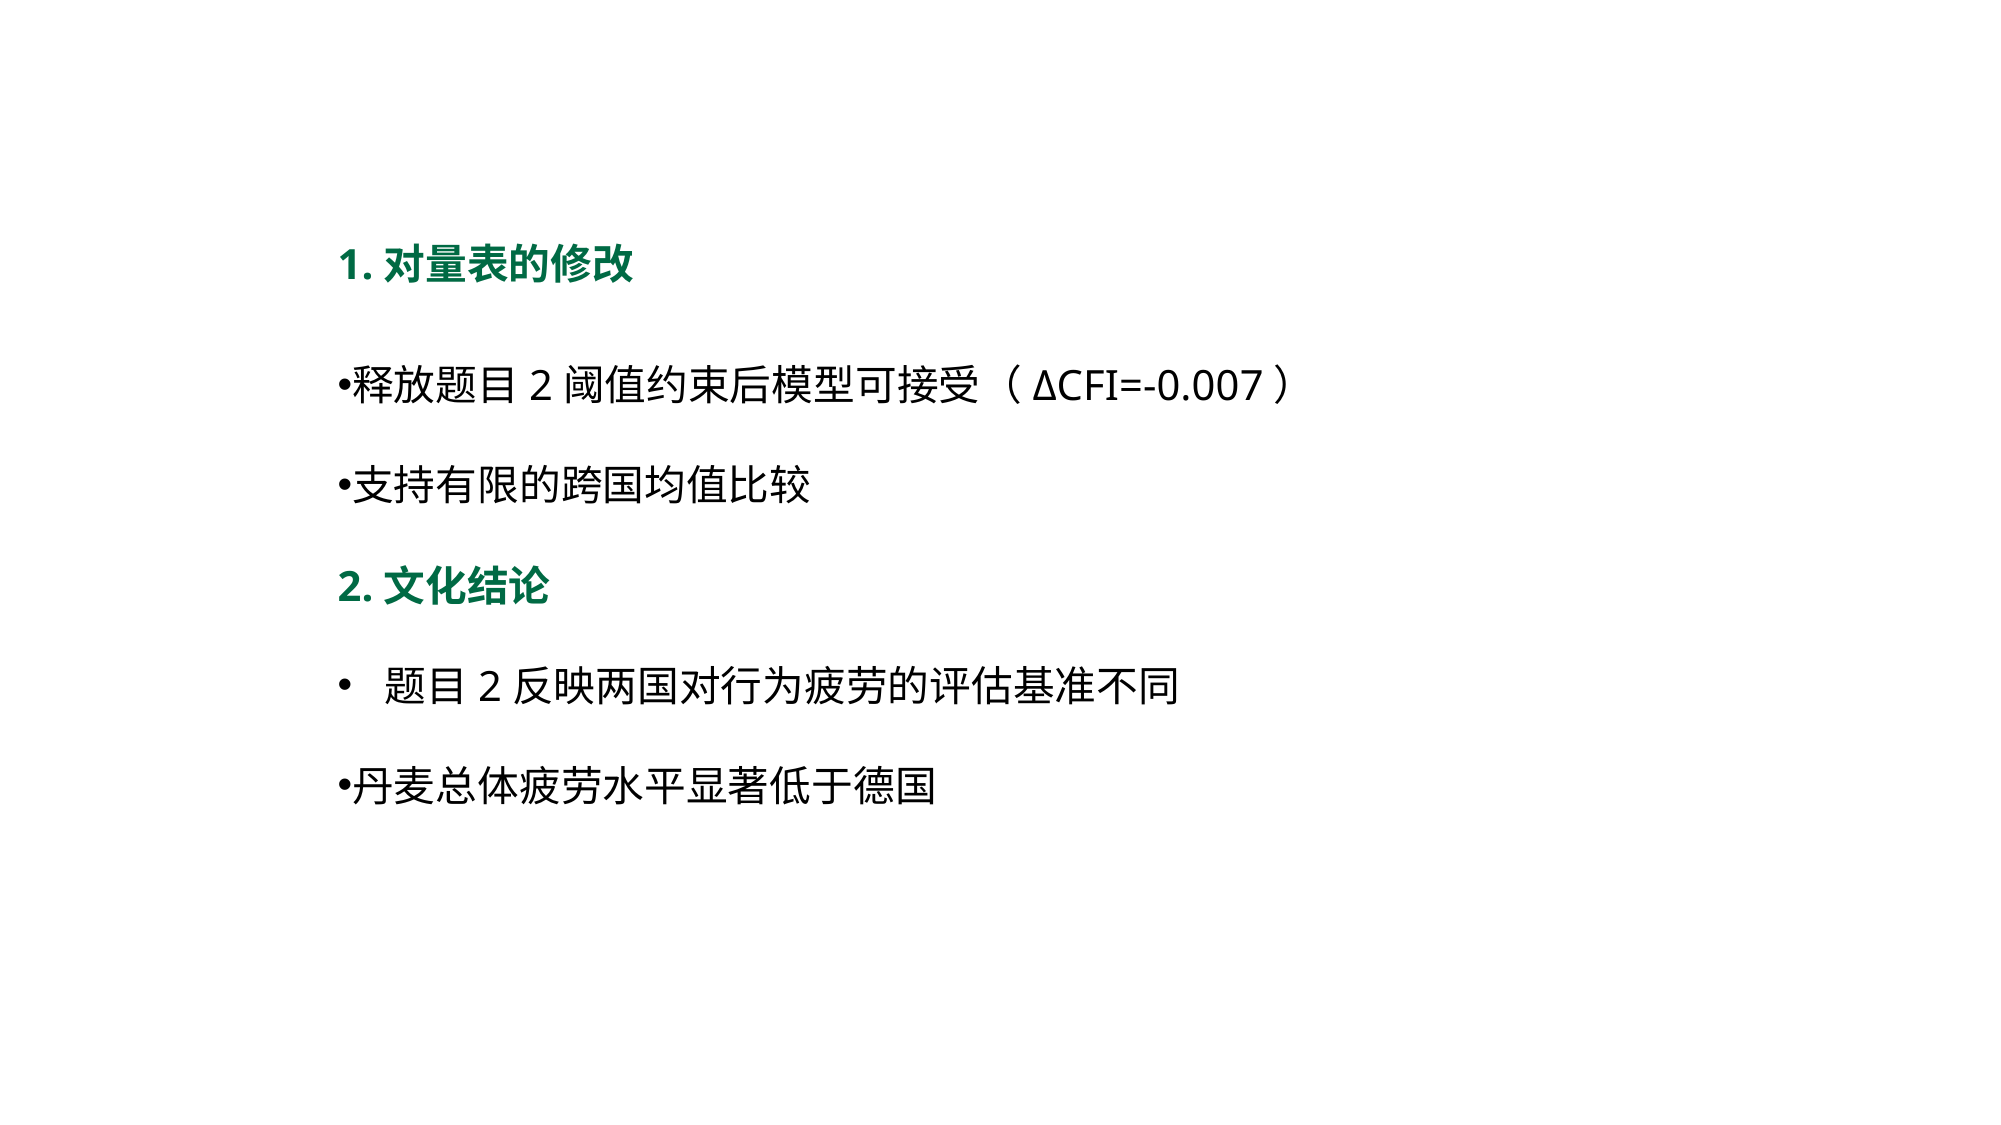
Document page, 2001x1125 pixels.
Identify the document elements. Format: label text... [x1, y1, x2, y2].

text_box 1.对量表的修改 释放题目2阈值约束后模型可接受（ΔCFI=-0.007） 支持有限的跨国均值比较 2.文化结论 题目2反映两国对行为疲劳的评估基准不同 丹麦总体疲劳水平显著低于德国 [323, 180, 1675, 817]
